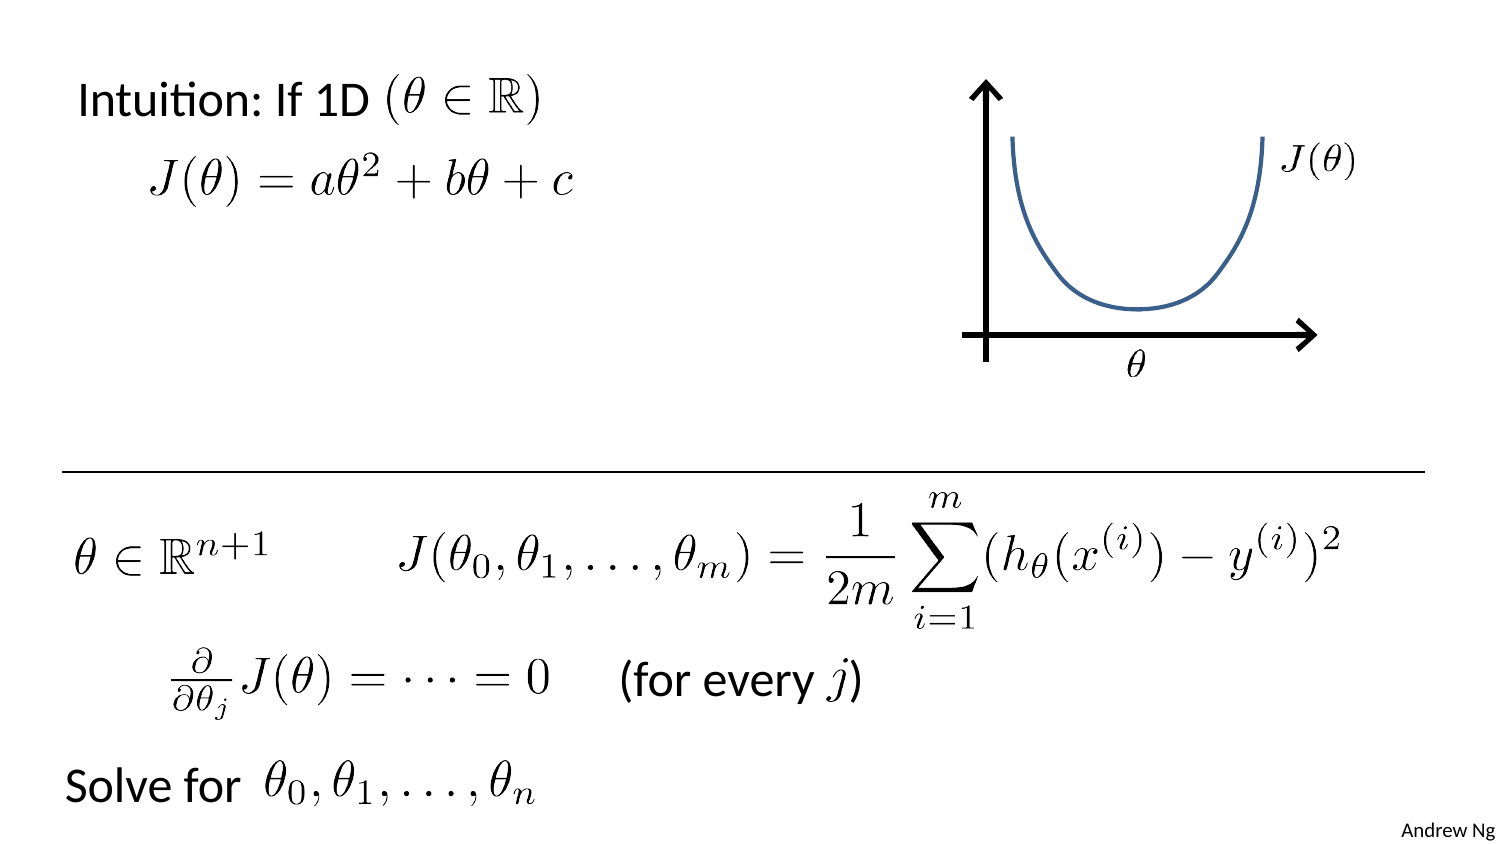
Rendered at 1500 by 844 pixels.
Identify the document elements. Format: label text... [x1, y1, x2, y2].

picture [1127, 349, 1145, 377]
text_box (for every ) [603, 637, 1151, 714]
picture [265, 759, 535, 806]
picture [74, 531, 268, 576]
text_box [1012, 136, 1263, 310]
picture [826, 657, 848, 702]
picture [149, 152, 573, 207]
picture [387, 74, 539, 126]
picture [170, 647, 549, 720]
picture [399, 492, 1339, 630]
text_box Solve for [50, 735, 388, 820]
text_box Intuition: If 1D [62, 59, 1263, 134]
picture [1281, 142, 1354, 180]
